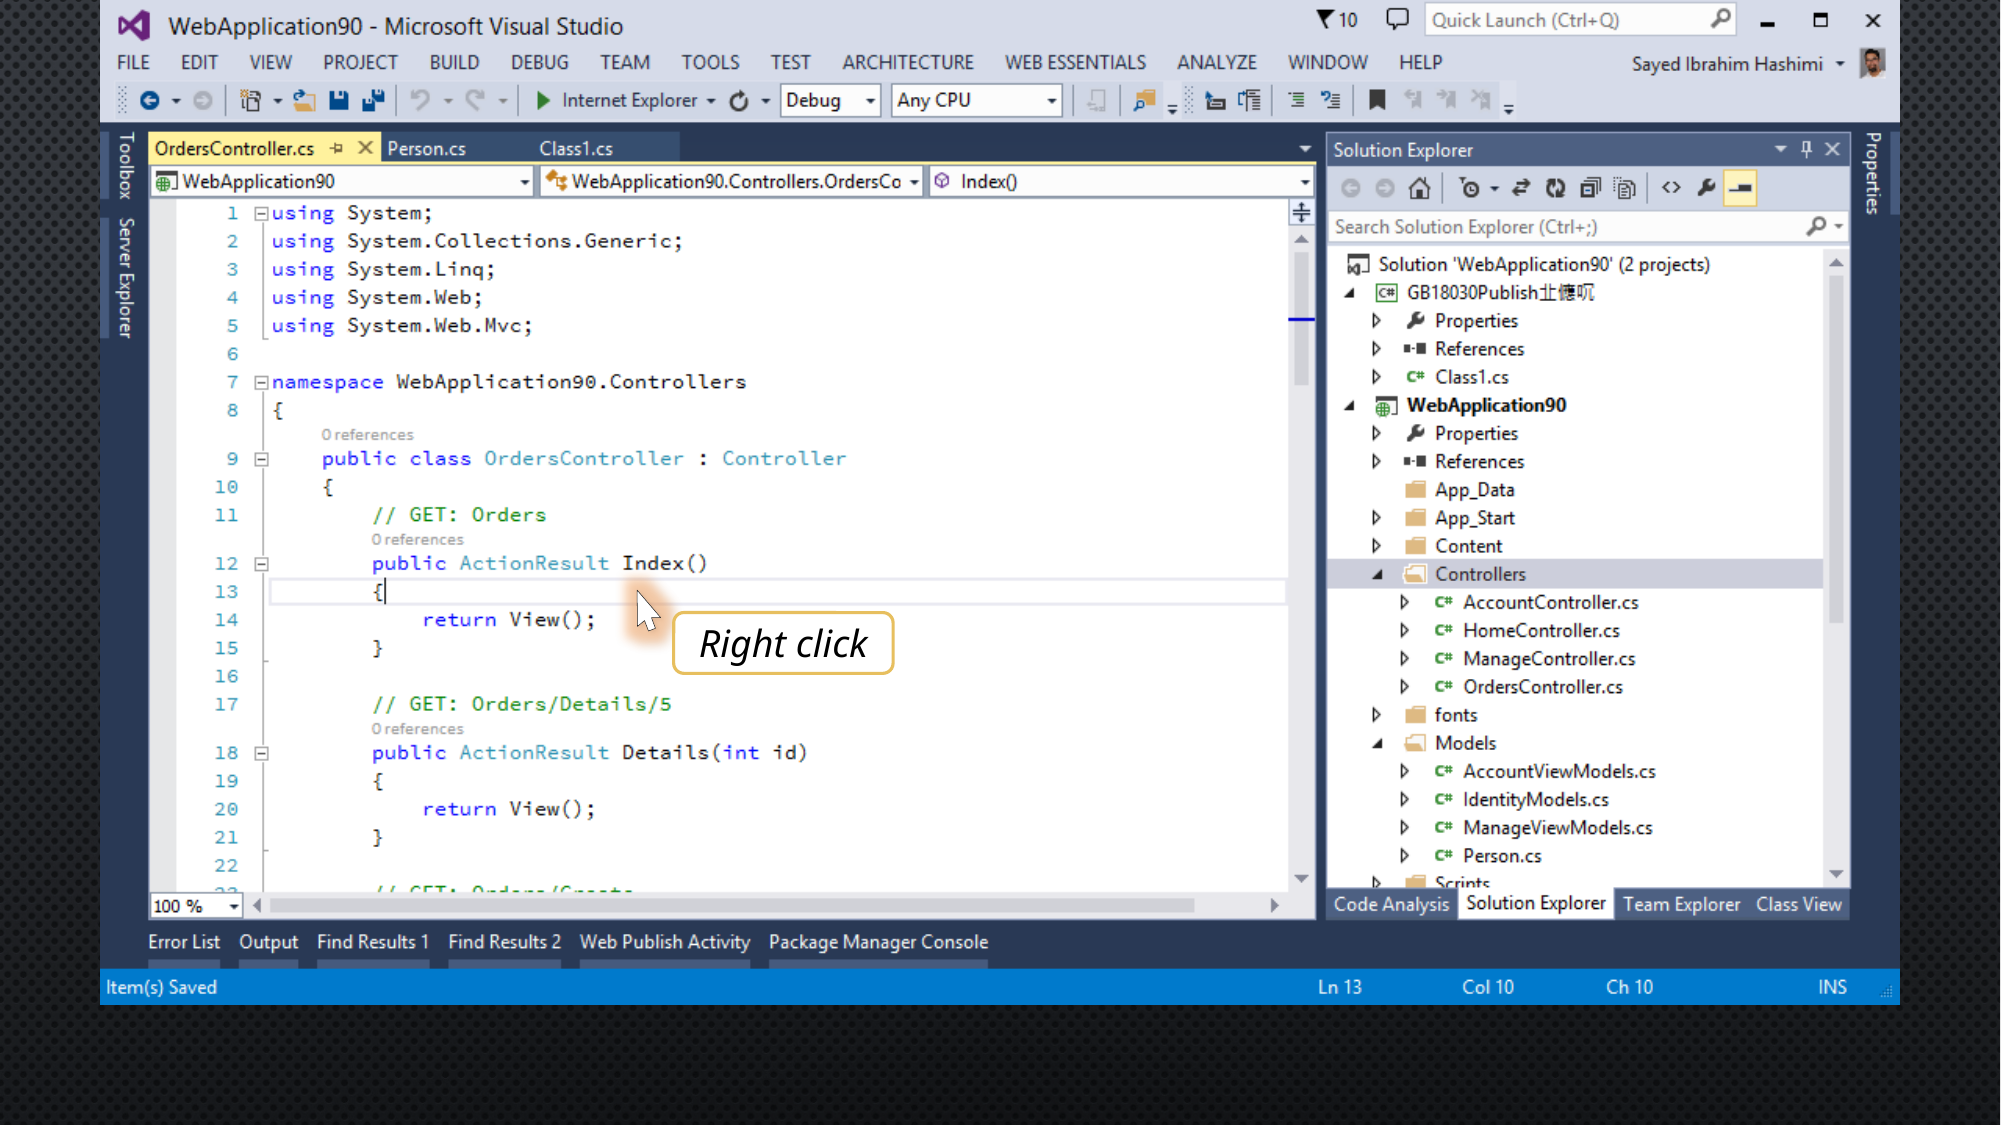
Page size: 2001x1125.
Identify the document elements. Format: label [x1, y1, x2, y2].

picture [100, 0, 1900, 1005]
